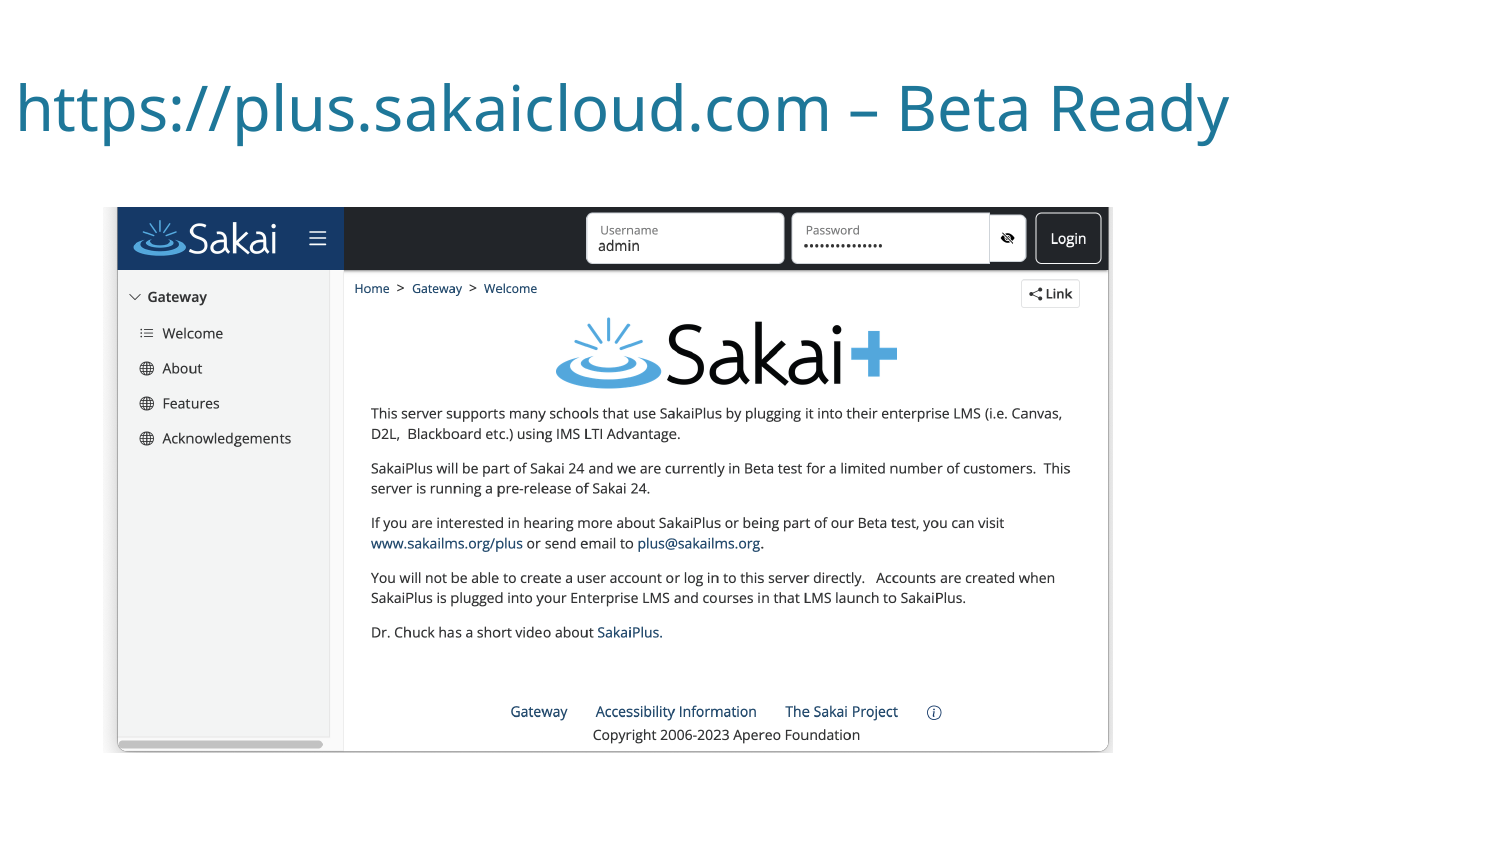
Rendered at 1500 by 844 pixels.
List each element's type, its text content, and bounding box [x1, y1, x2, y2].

title https://plus.sakaicloud.com – Beta Ready [0, 41, 1333, 182]
picture [103, 207, 1113, 753]
